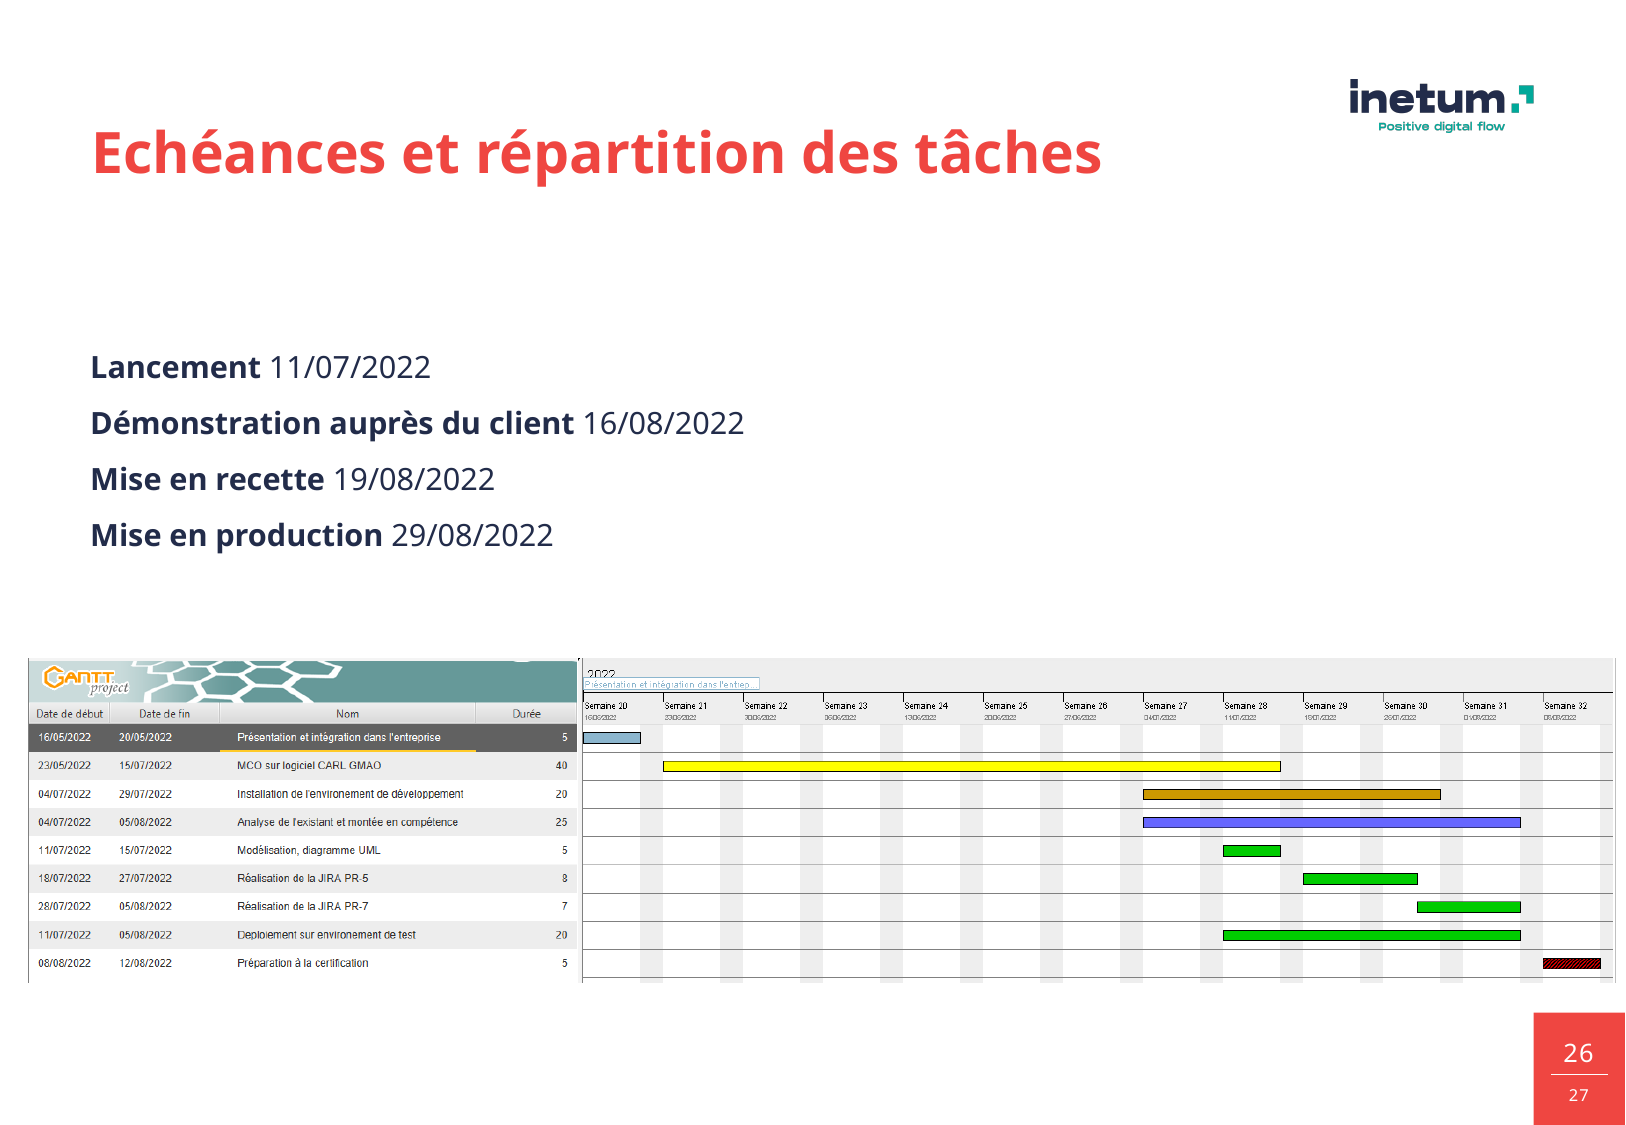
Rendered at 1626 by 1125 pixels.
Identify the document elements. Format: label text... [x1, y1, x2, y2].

title Echéances et répartition des tâches [90, 114, 1331, 187]
list Lancement 11/07/2022 Démonstration auprès du client 16/08/2022 Mise en recette 19/08/2022 Mise en production 29/08/2022 [90, 326, 1517, 611]
picture [1350, 79, 1534, 133]
picture [27, 658, 1616, 983]
